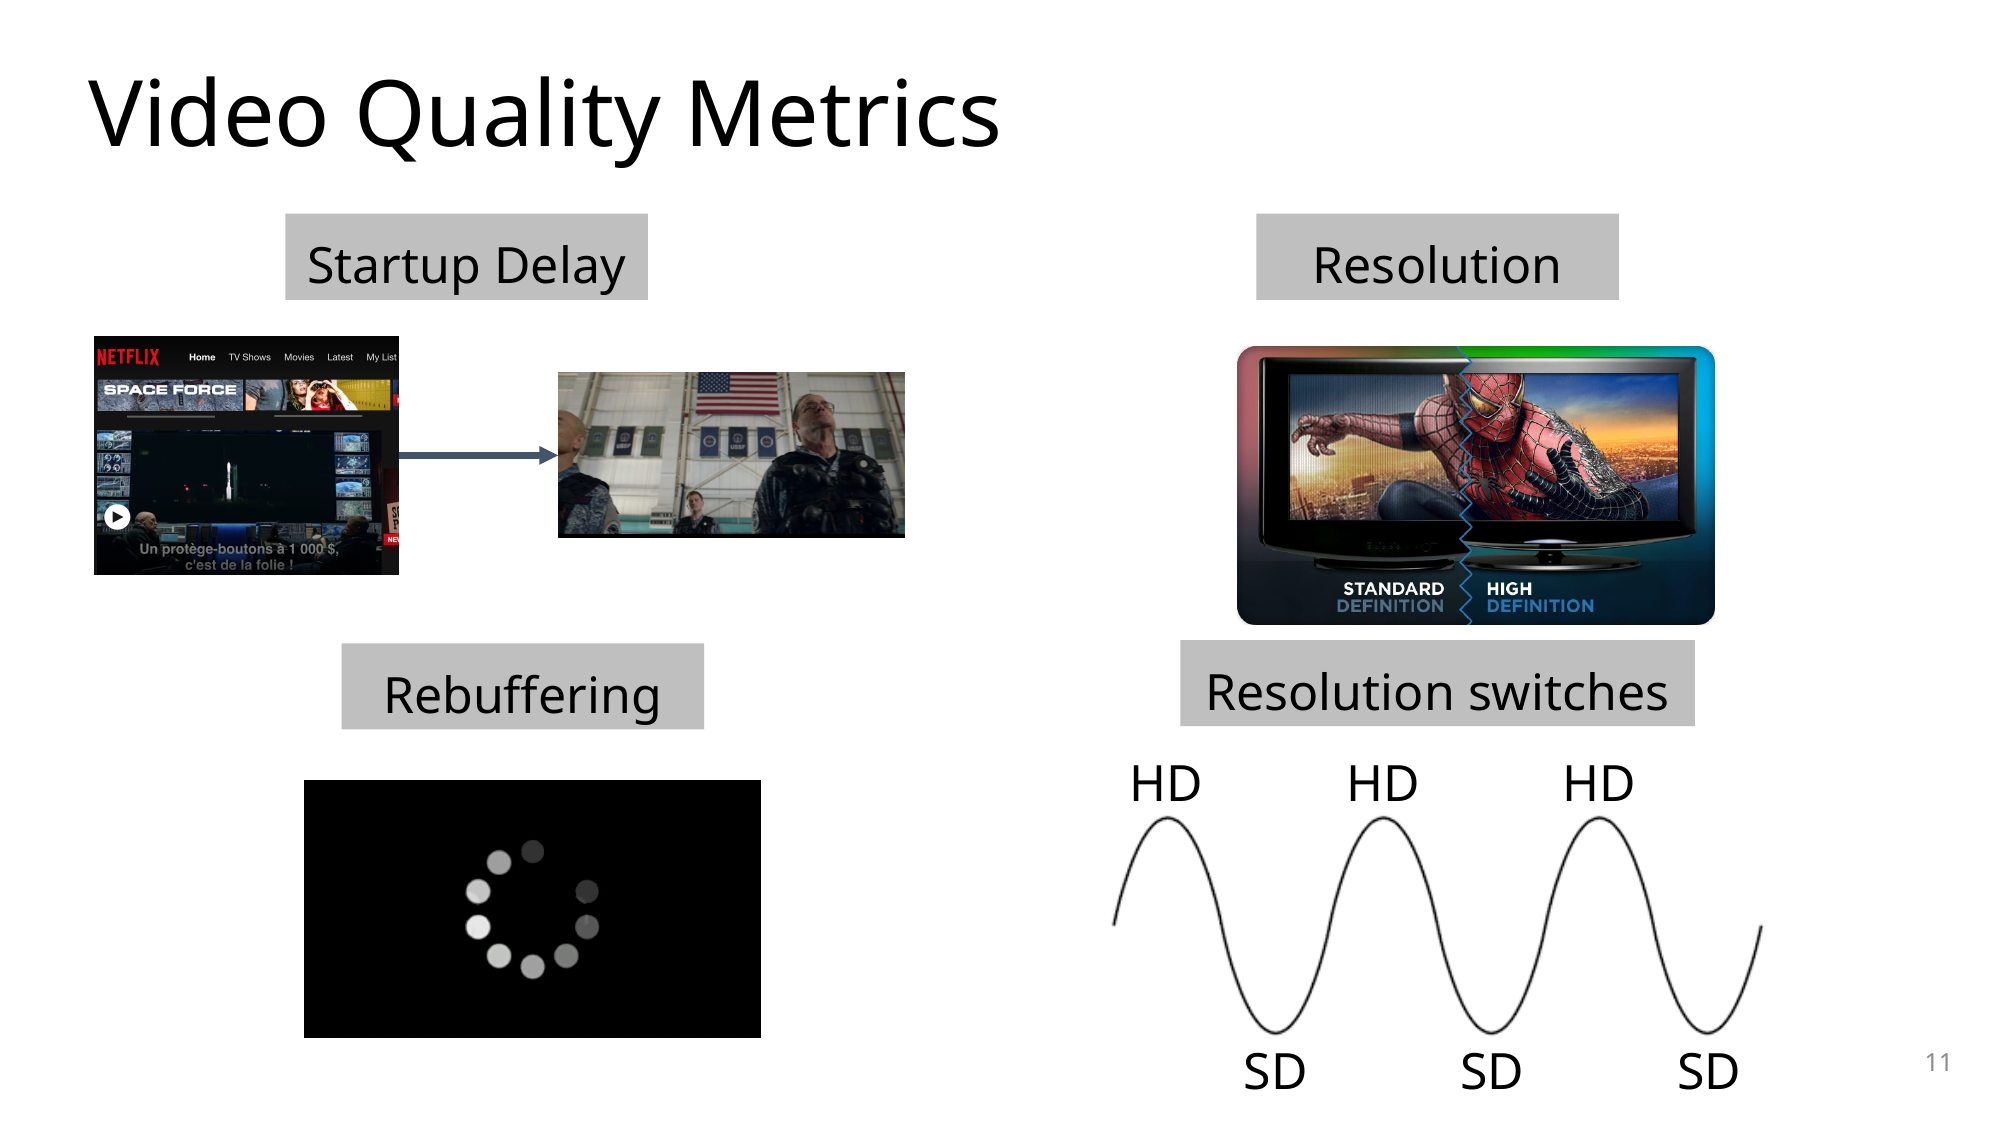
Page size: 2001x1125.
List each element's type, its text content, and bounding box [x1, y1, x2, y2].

picture [94, 336, 399, 575]
text_box SD [1638, 1019, 1781, 1106]
picture [558, 372, 905, 538]
text_box HD [1528, 730, 1671, 813]
text_box HD [1095, 730, 1238, 818]
title Video Quality Metrics [68, 47, 1932, 173]
slide_number 11 [1853, 1019, 1974, 1106]
text_box Startup Delay [285, 213, 648, 300]
text_box Resolution switches [1180, 640, 1695, 727]
text_box HD [1311, 730, 1454, 813]
text_box SD [1204, 1038, 1347, 1106]
text_box Rebuffering [341, 643, 705, 730]
text_box Resolution [1256, 213, 1619, 300]
picture [1703, 346, 1715, 357]
picture [304, 780, 761, 1038]
picture [1109, 813, 1766, 1038]
text_box SD [1421, 1038, 1564, 1106]
picture [1237, 346, 1715, 625]
